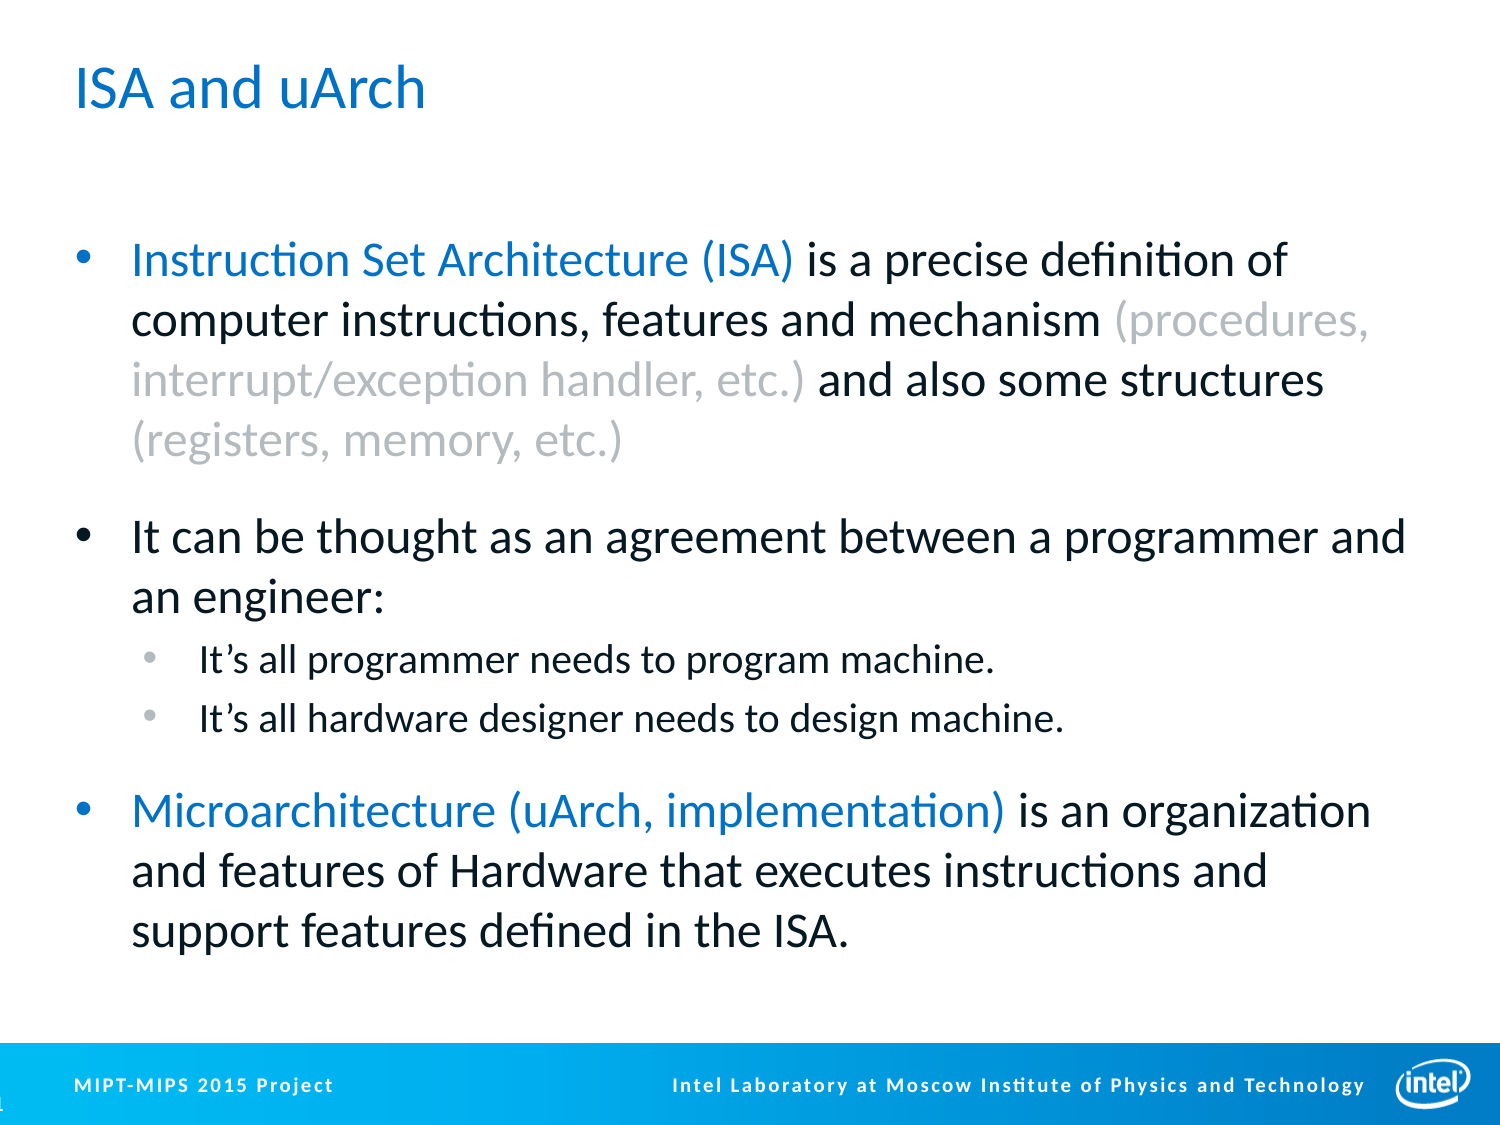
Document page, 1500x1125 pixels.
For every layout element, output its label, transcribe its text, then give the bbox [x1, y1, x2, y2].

picture [1245, 1081, 1252, 1125]
picture [1289, 1043, 1296, 1125]
picture [1245, 1043, 1252, 1078]
list Instruction Set Architecture (ISA) is a precise definition of computer instructions, features and mechanism (procedures, interrupt/exception handler, etc.) and also some structures (registers, memory, etc.) It can be thought as an agreement between a programmer and an engineer: It’s all programmer needs to program machine. It’s all hardware designer needs to design machine. Microarchitecture (uArch, implementation) is an organization and features of Hardware that executes instructions and support features defined in the ISA. [74, 226, 1425, 971]
picture [1324, 1043, 1500, 1125]
title ISA and uArch [74, 66, 1425, 214]
picture [1307, 1090, 1314, 1125]
picture [1307, 1043, 1314, 1084]
